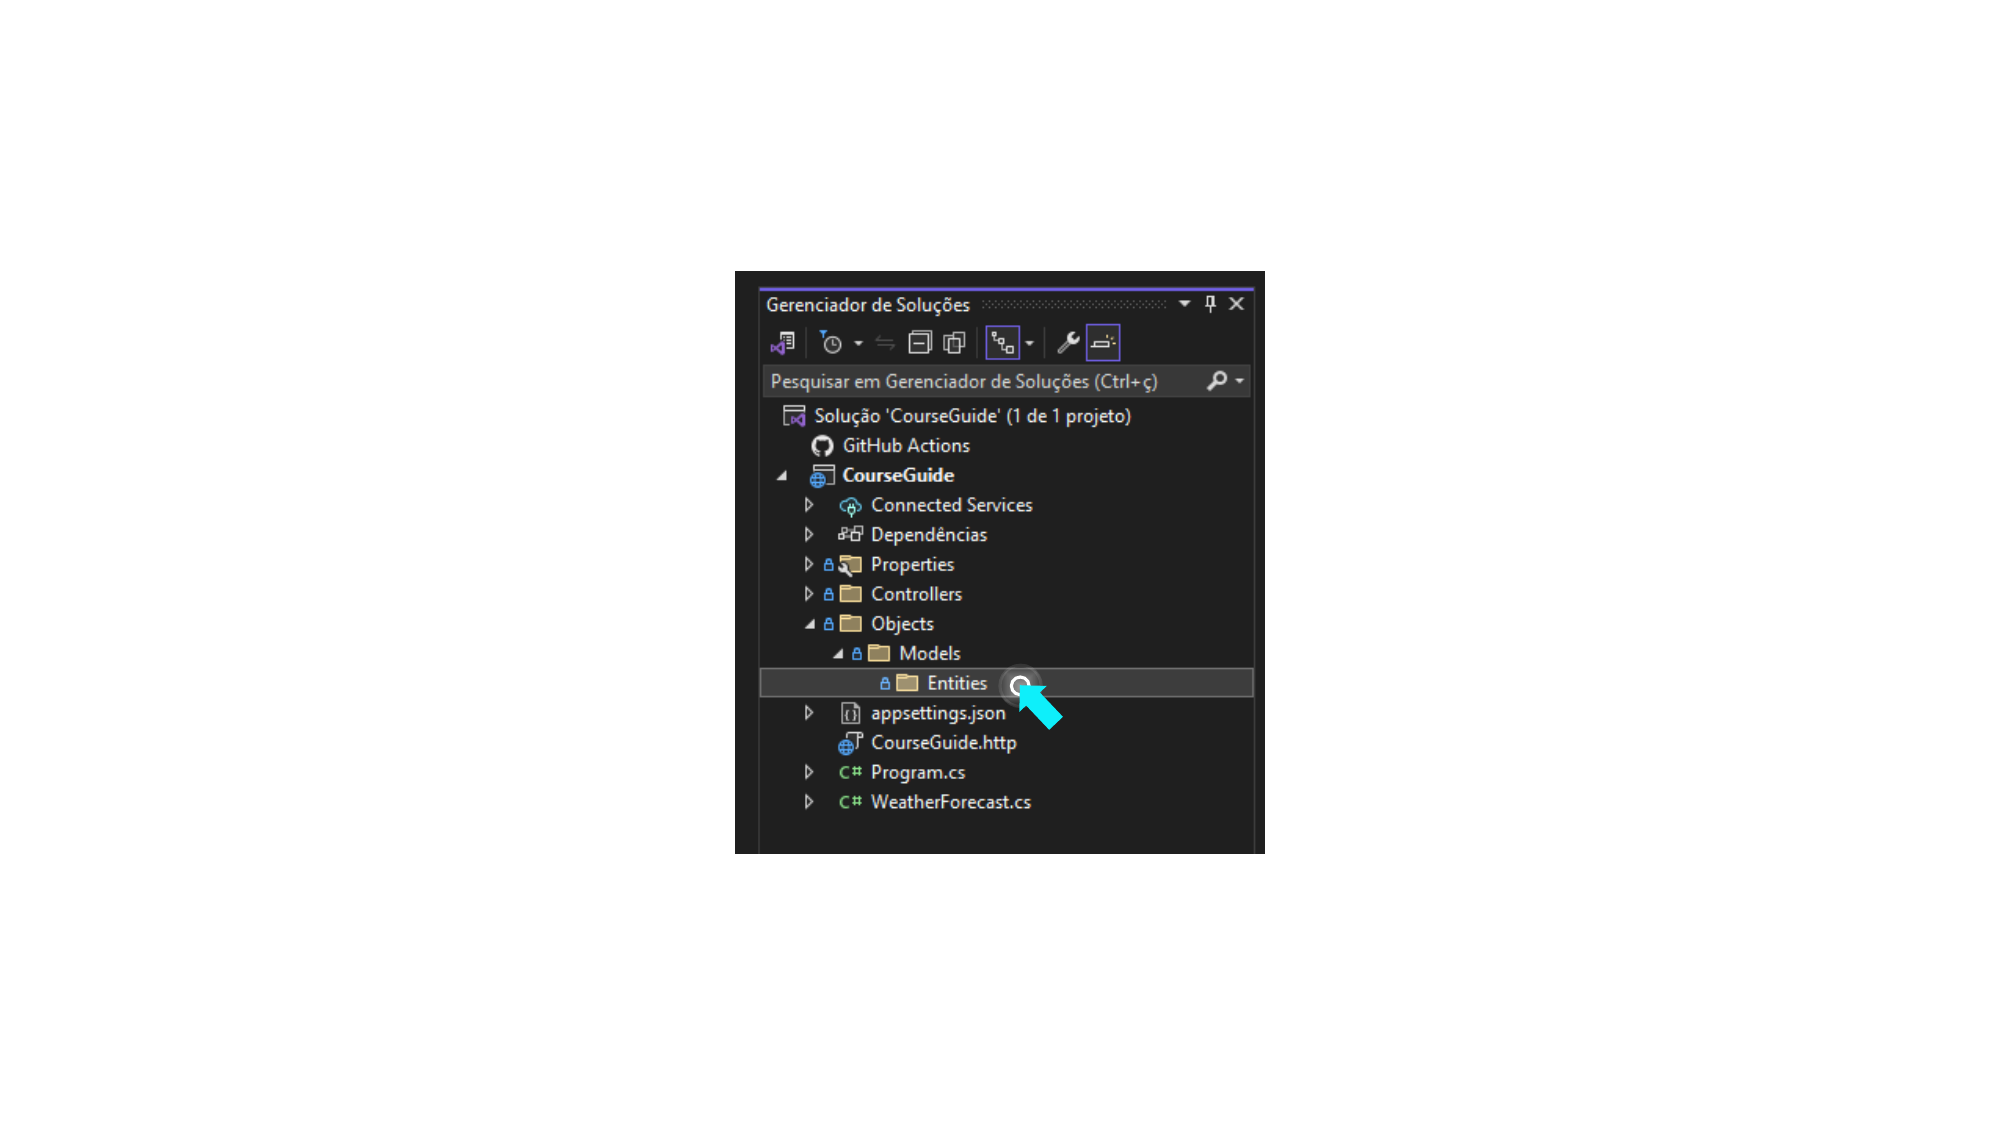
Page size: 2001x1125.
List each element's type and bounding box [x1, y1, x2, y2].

picture [735, 270, 1265, 855]
